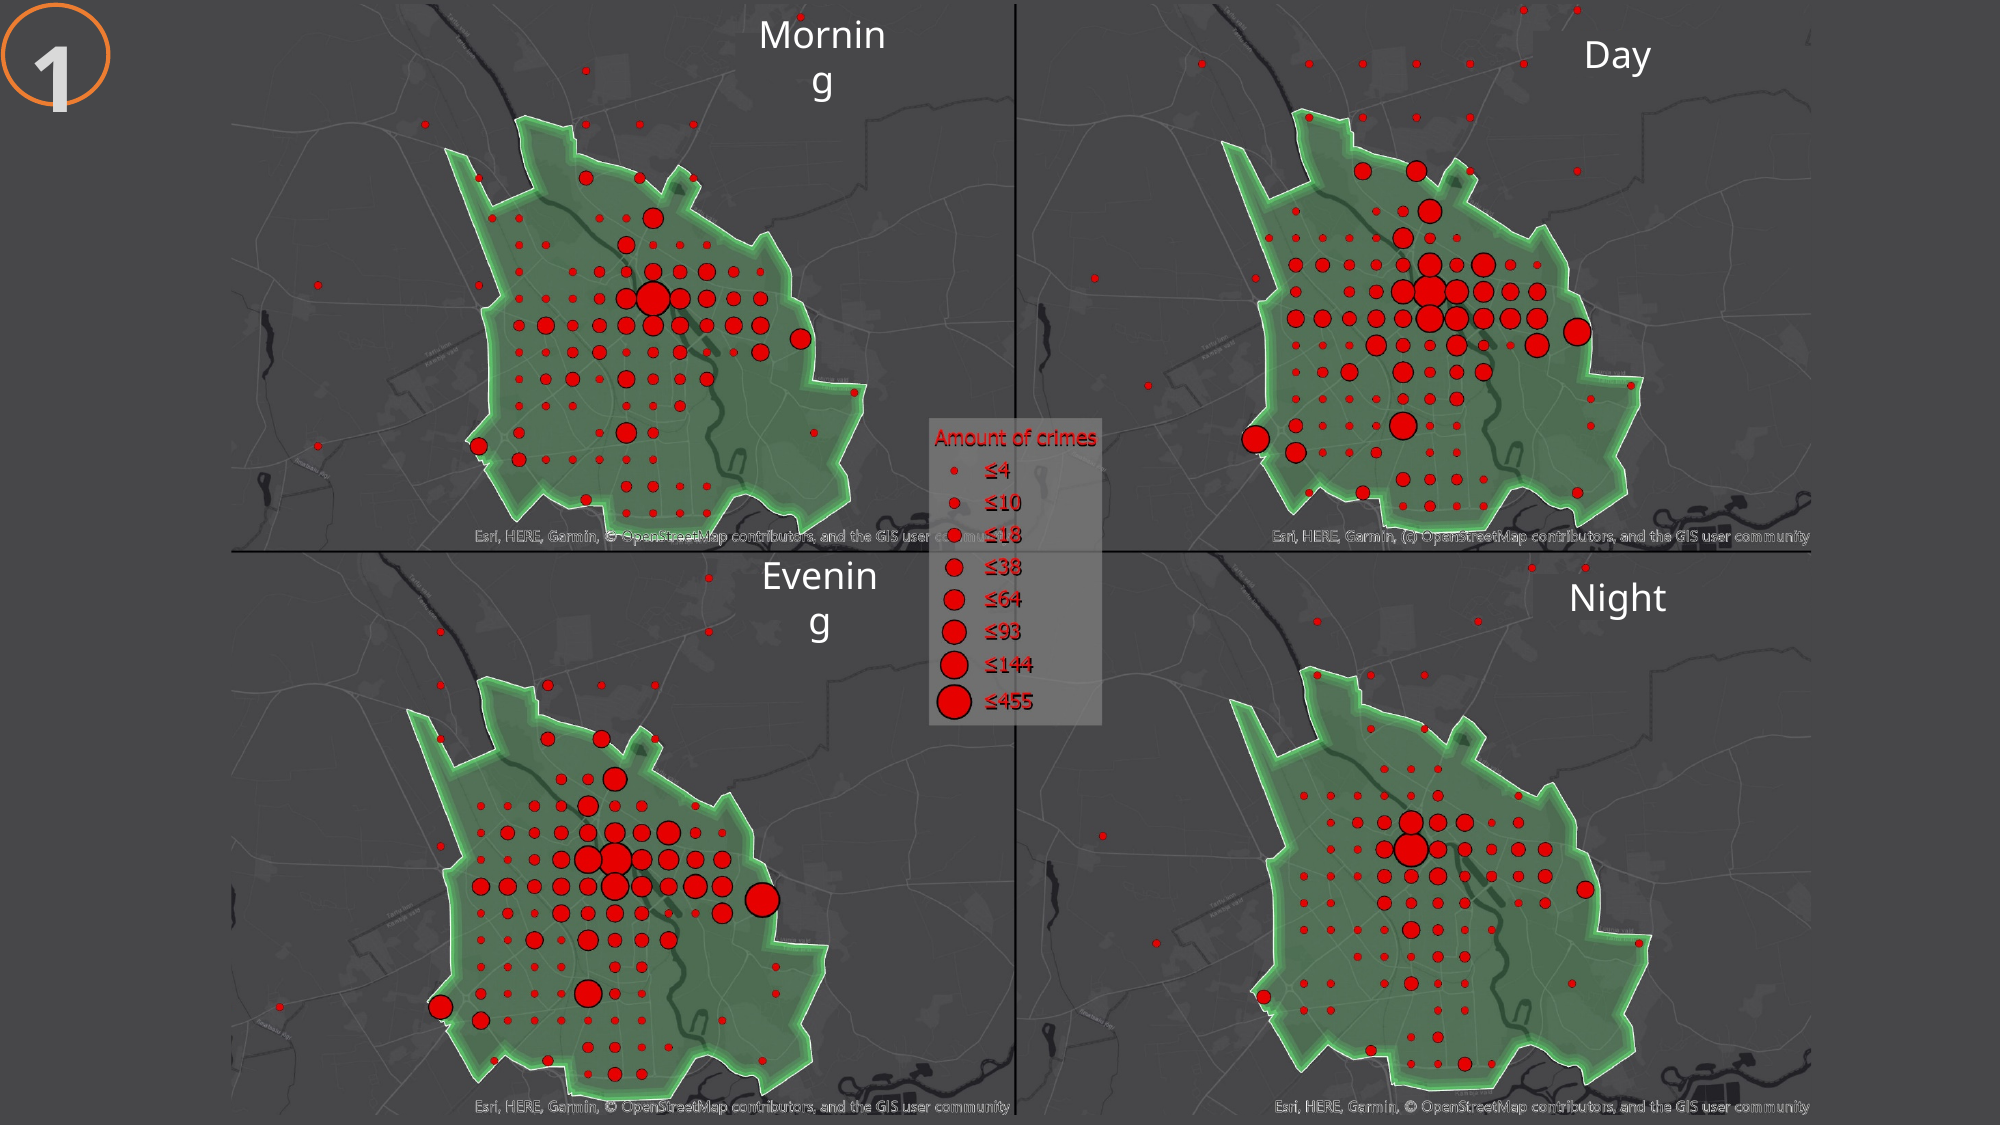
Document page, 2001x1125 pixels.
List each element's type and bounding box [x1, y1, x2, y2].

text_box [2, 0, 109, 121]
picture [231, 4, 1812, 1115]
